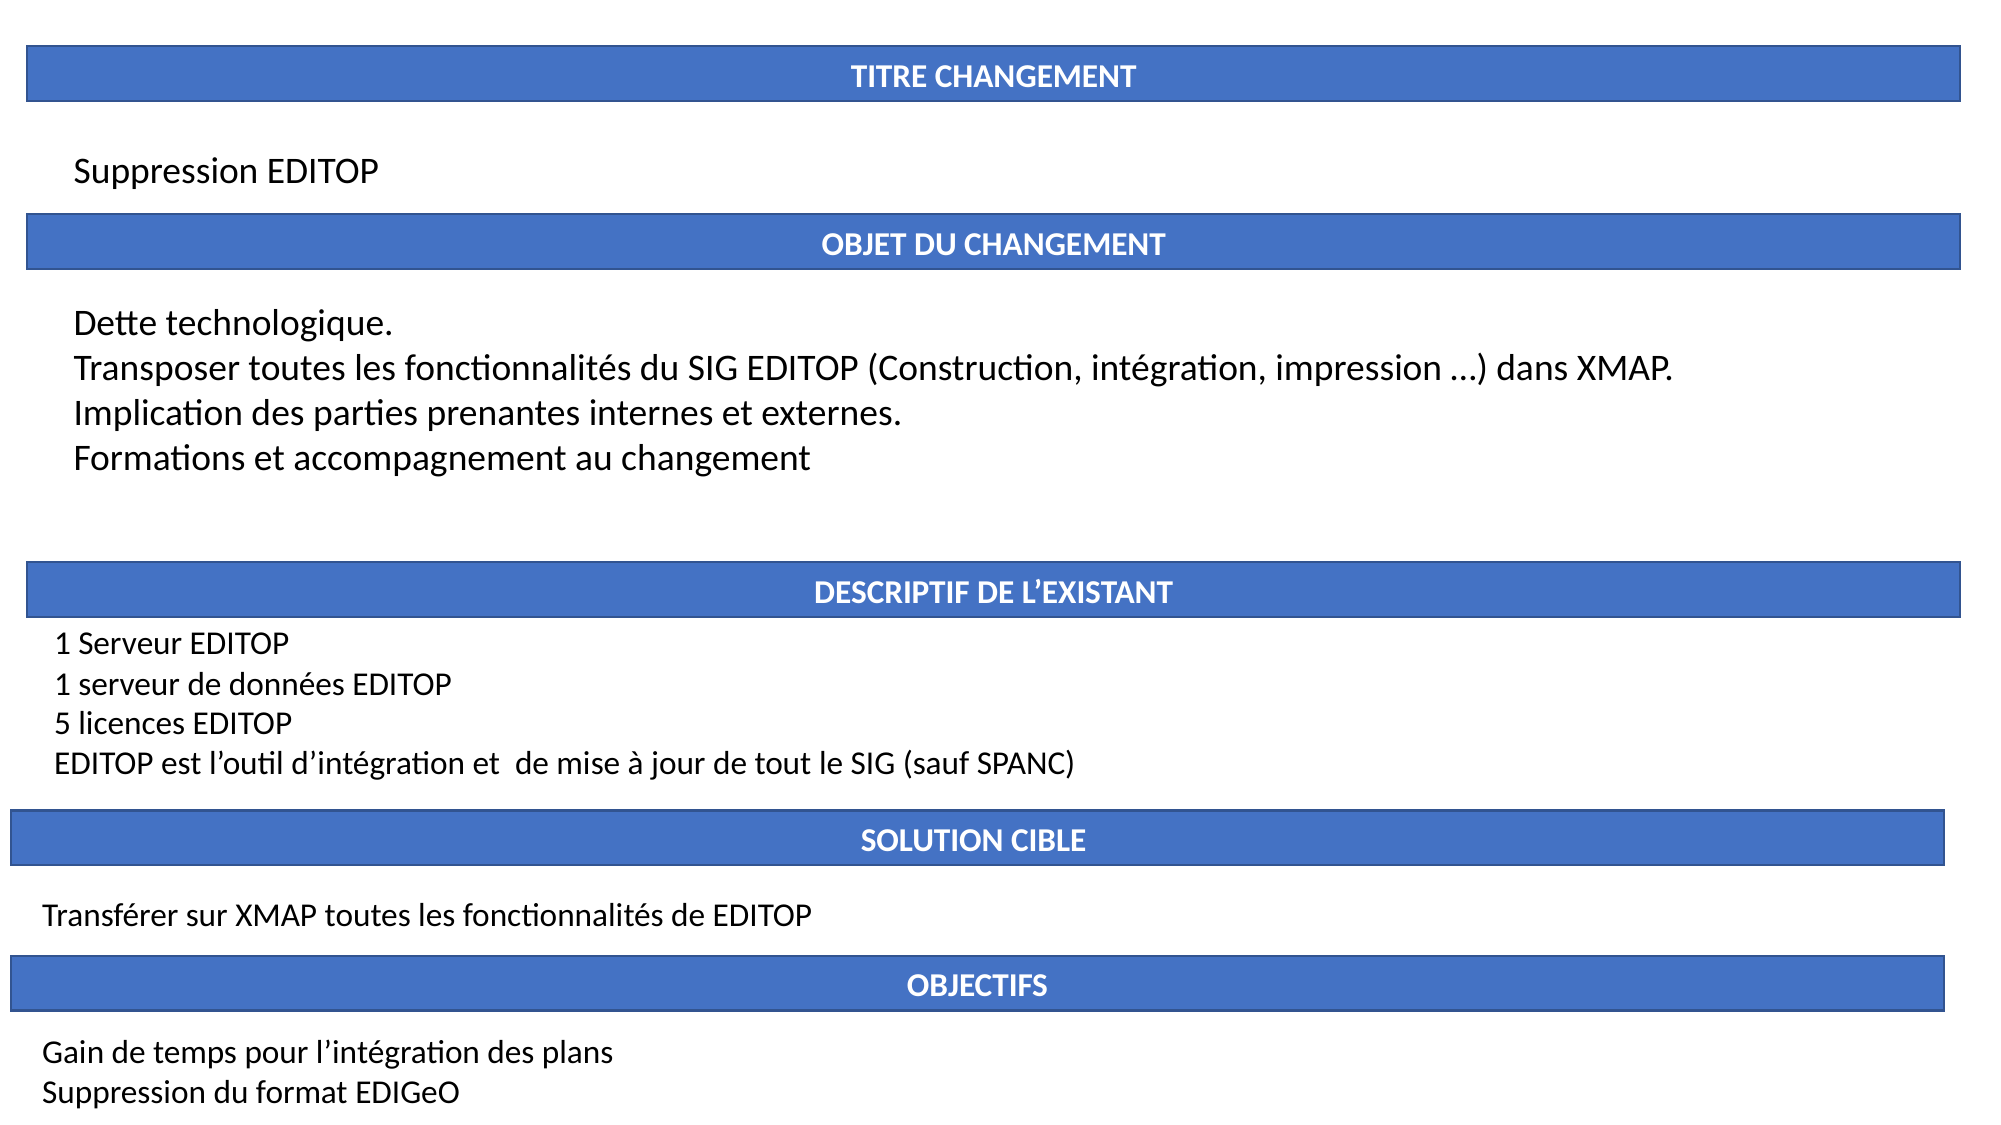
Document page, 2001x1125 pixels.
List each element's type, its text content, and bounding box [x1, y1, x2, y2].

text_box Transférer sur XMAP toutes les fonctionnalités de EDITOP [27, 885, 1961, 941]
text_box OBJECTIFS [10, 955, 1945, 1012]
text_box Gain de temps pour l’intégration des plans Suppression du format EDIGeO [27, 1022, 1961, 1118]
text_box DESCRIPTIF DE L’EXISTANT [26, 561, 1961, 618]
text_box 1 Serveur EDITOP 1 serveur de données EDITOP 5 licences EDITOP EDITOP est l’outil d’intégration et de mise à jour de tout le SIG (sauf SPANC) [39, 614, 1973, 789]
text_box Dette technologique. Transposer toutes les fonctionnalités du SIG EDITOP (Construction, intégration, impression …) dans XMAP. Implication des parties prenantes internes et externes. Formations et accompagnement au changement [58, 290, 1944, 531]
text_box OBJET DU CHANGEMENT [26, 213, 1961, 270]
text_box SOLUTION CIBLE [10, 809, 1945, 866]
text_box Suppression EDITOP [58, 138, 1225, 198]
text_box TITRE CHANGEMENT [26, 45, 1961, 102]
